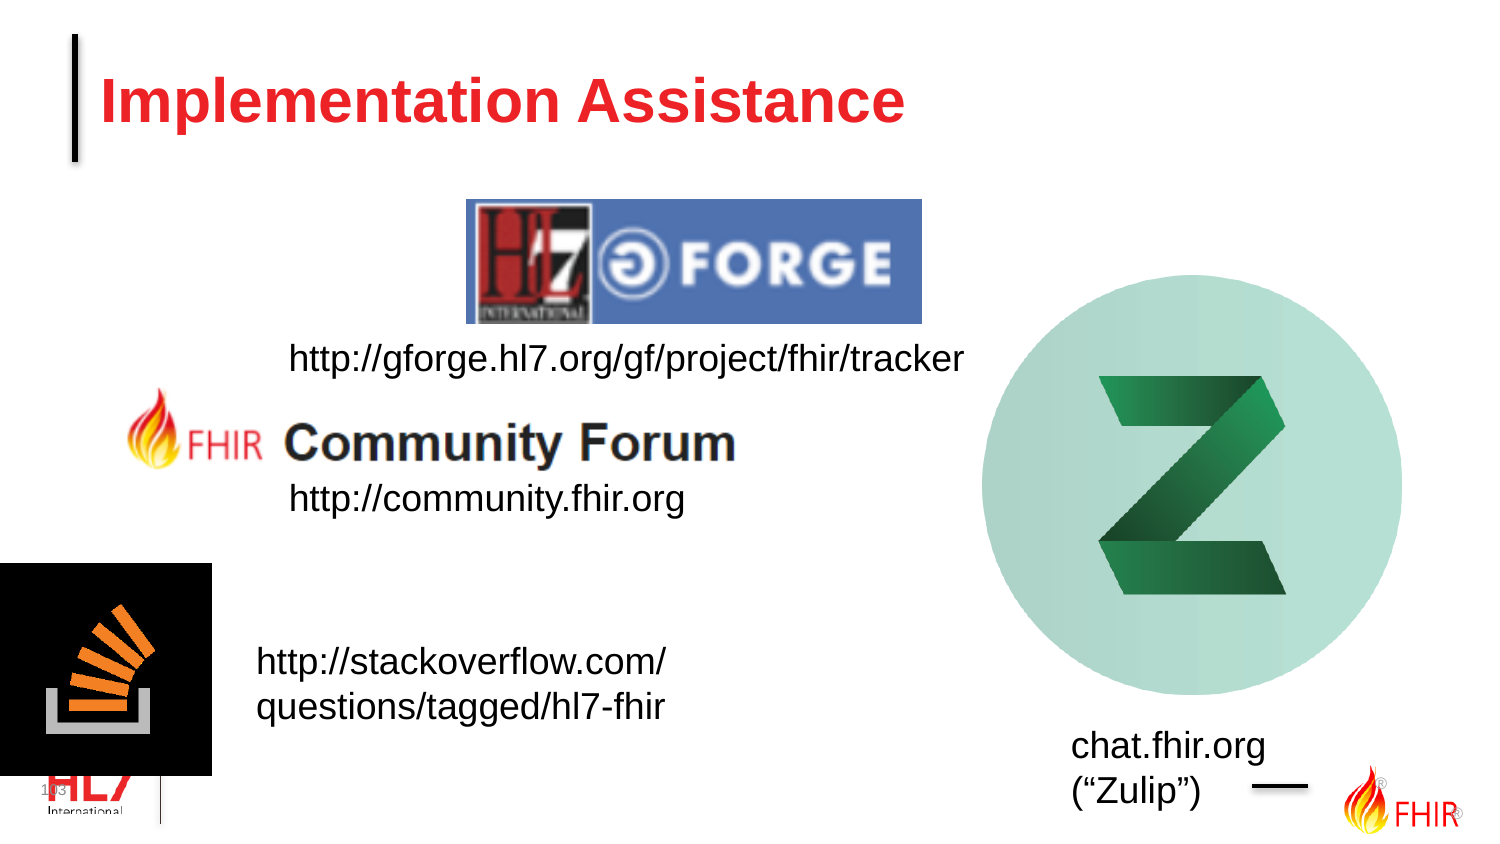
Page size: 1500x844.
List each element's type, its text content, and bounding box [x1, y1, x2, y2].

picture [1339, 760, 1463, 837]
picture [466, 199, 922, 324]
text_box 103 [29, 785, 148, 803]
title Implementation Assistance [100, 33, 1451, 163]
text_box http://gforge.hl7.org/gf/project/fhir/tracker [273, 326, 977, 386]
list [0, 563, 212, 776]
text_box http://stackoverflow.com/questions/tagged/hl7-fhir [241, 629, 855, 735]
picture [122, 387, 745, 476]
text_box chat.fhir.org (“Zulip”) [1056, 714, 1391, 819]
picture [982, 275, 1402, 695]
text_box http://community.fhir.org [273, 483, 744, 527]
